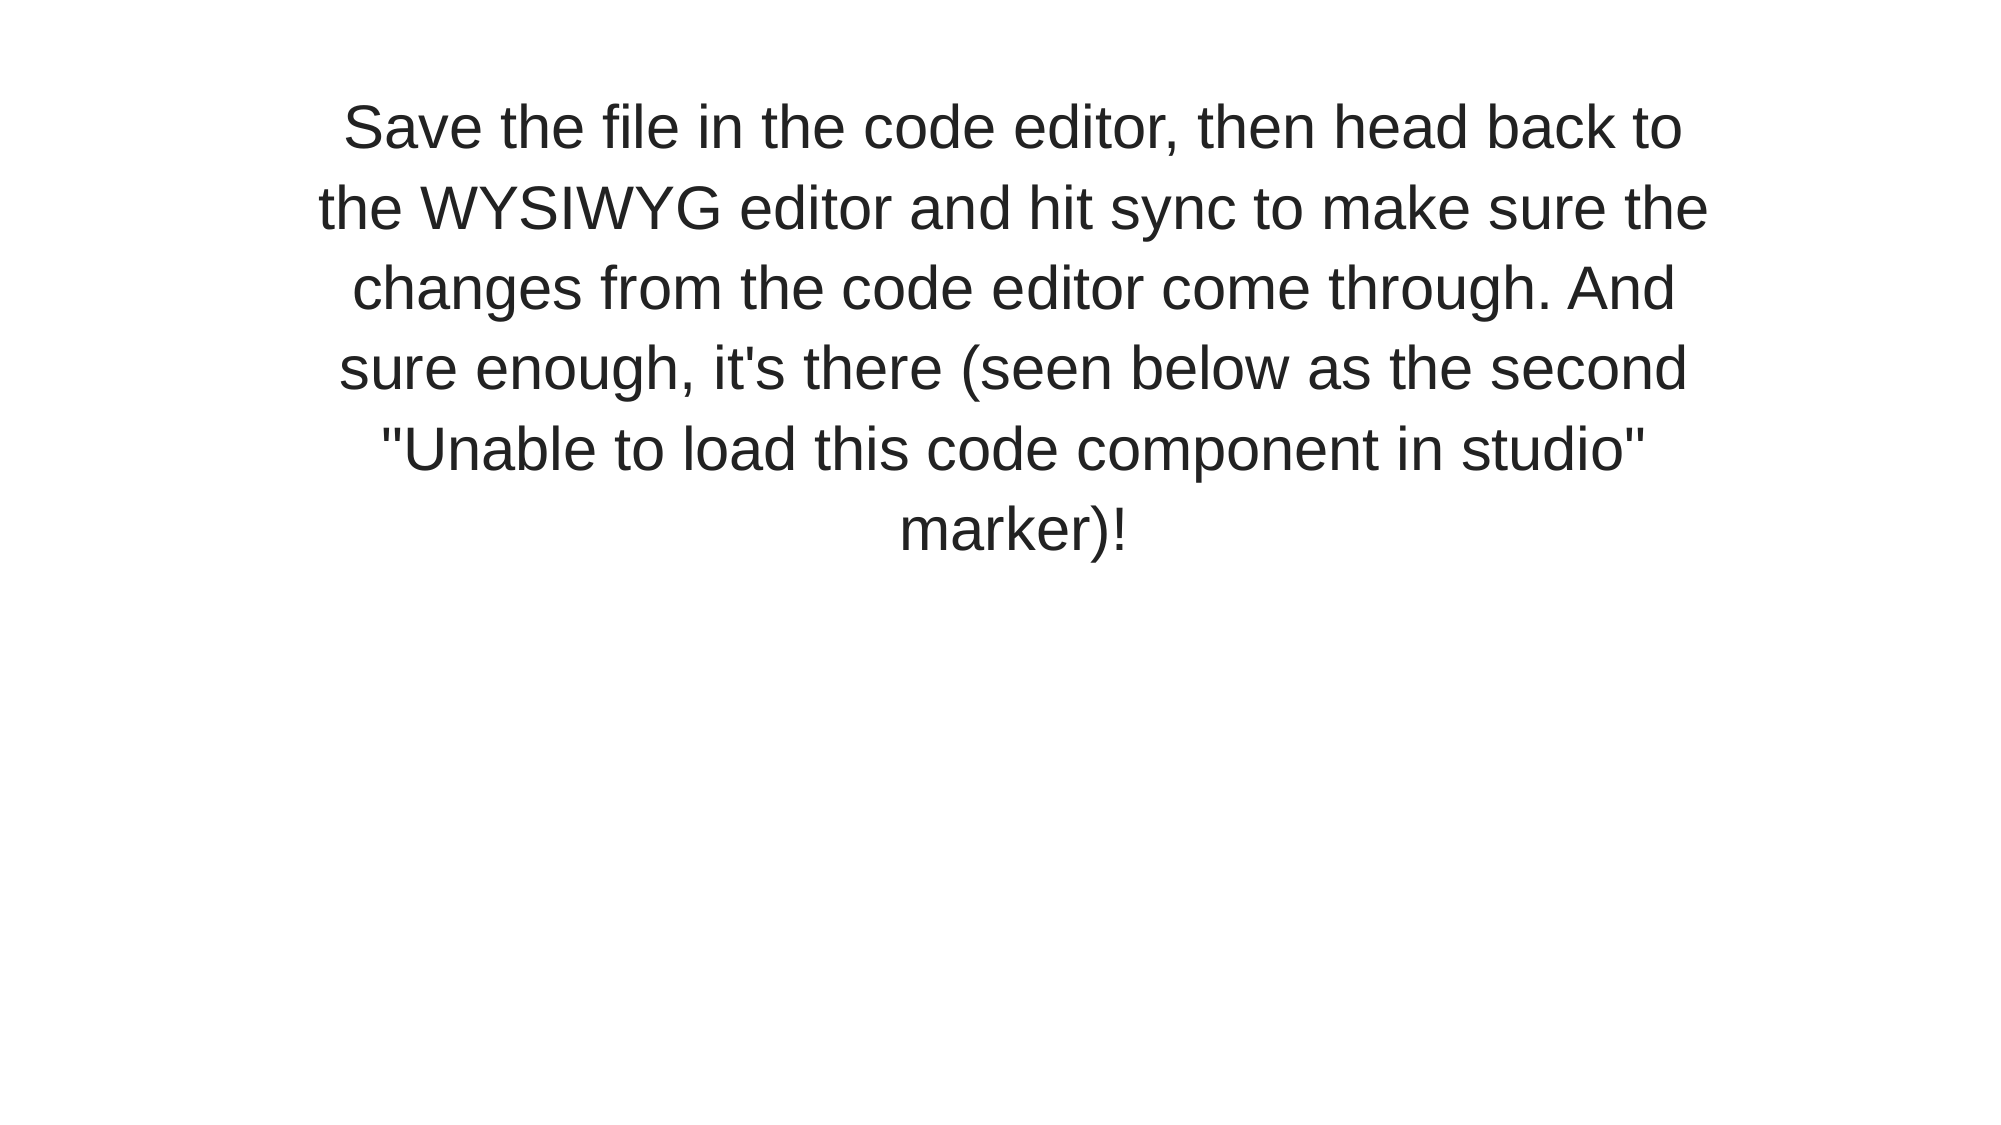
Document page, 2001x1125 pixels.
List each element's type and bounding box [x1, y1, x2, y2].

text_box [218, 0, 1781, 1125]
